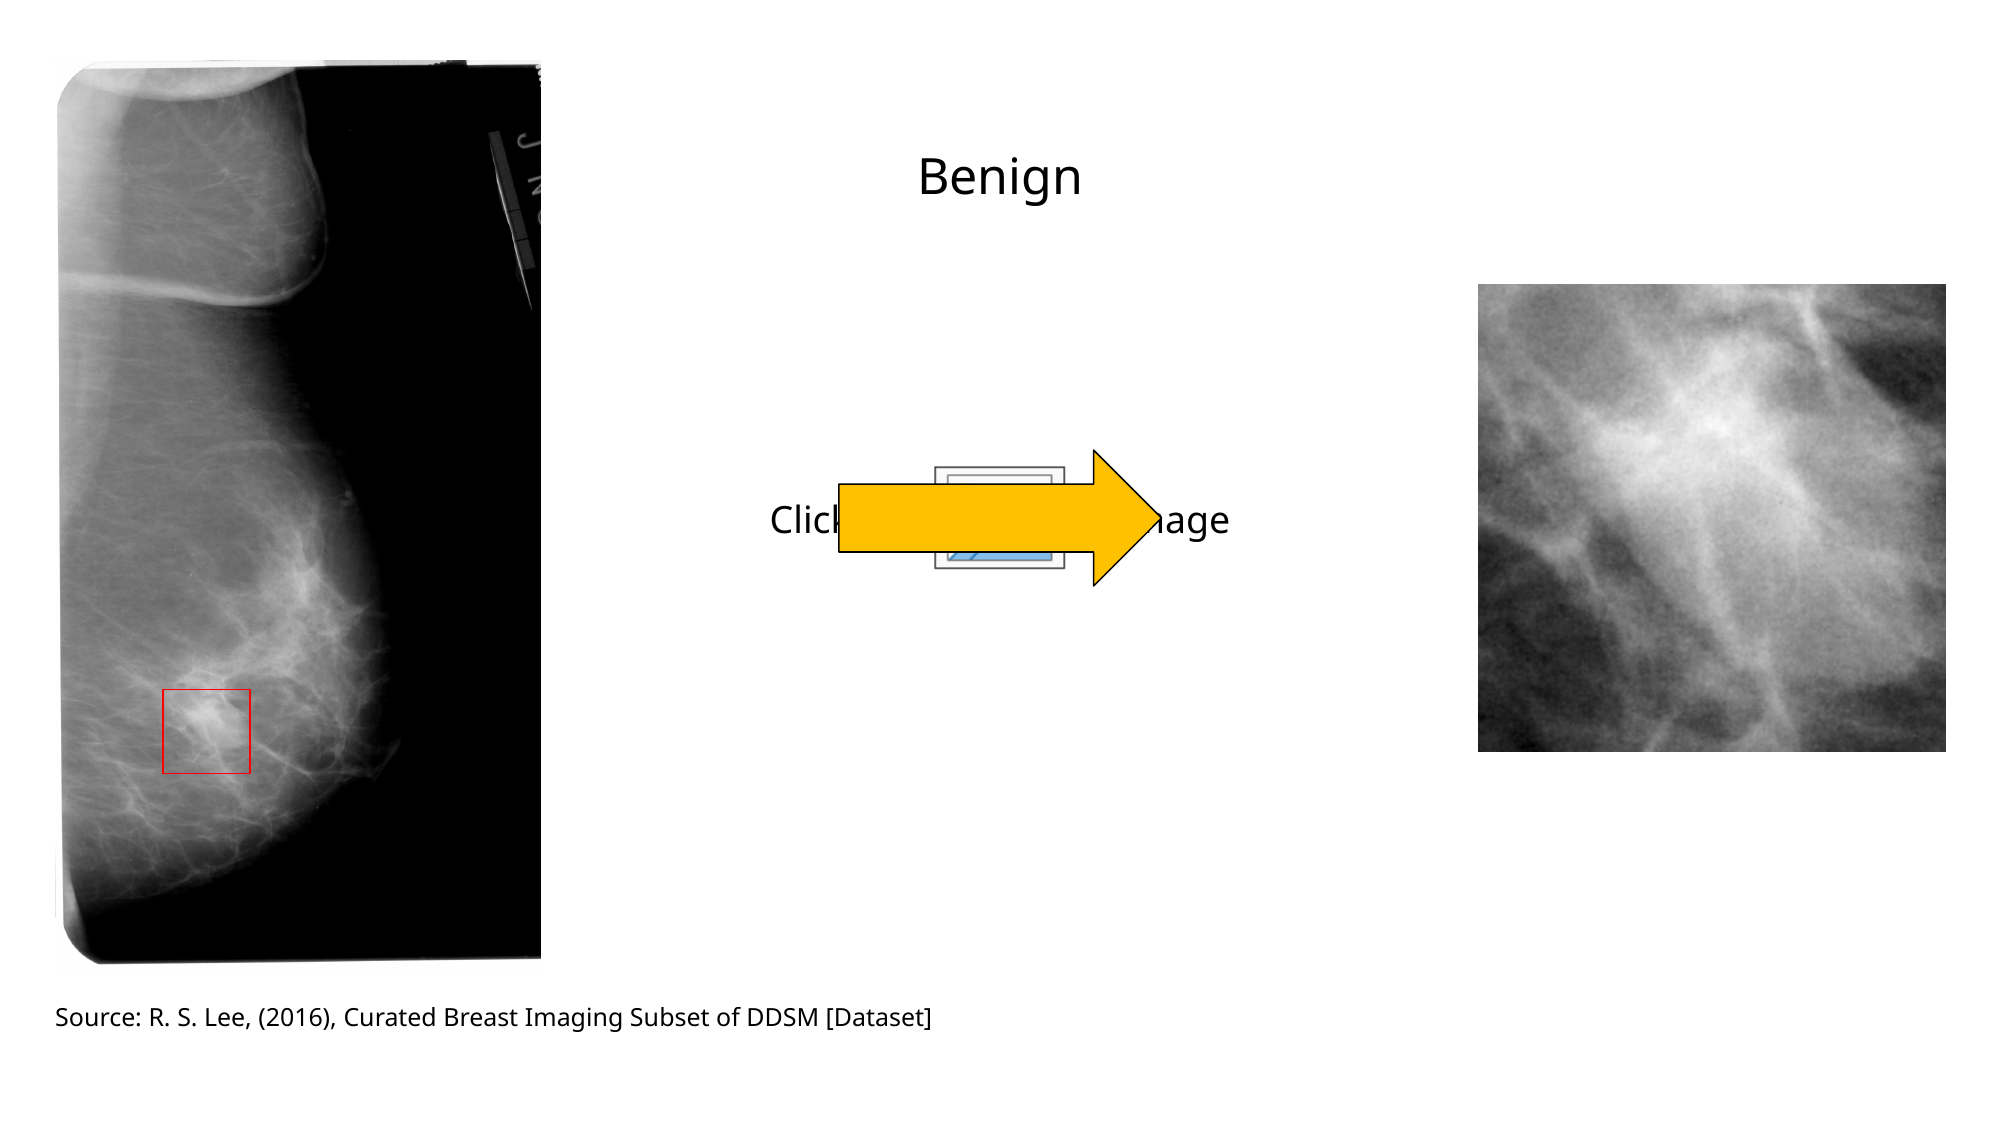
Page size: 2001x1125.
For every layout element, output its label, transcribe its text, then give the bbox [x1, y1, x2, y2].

list Source: R. S. Lee, (2016), Curated Breast Imaging Subset of DDSM [Dataset] [55, 985, 1946, 1065]
picture [54, 60, 1946, 976]
